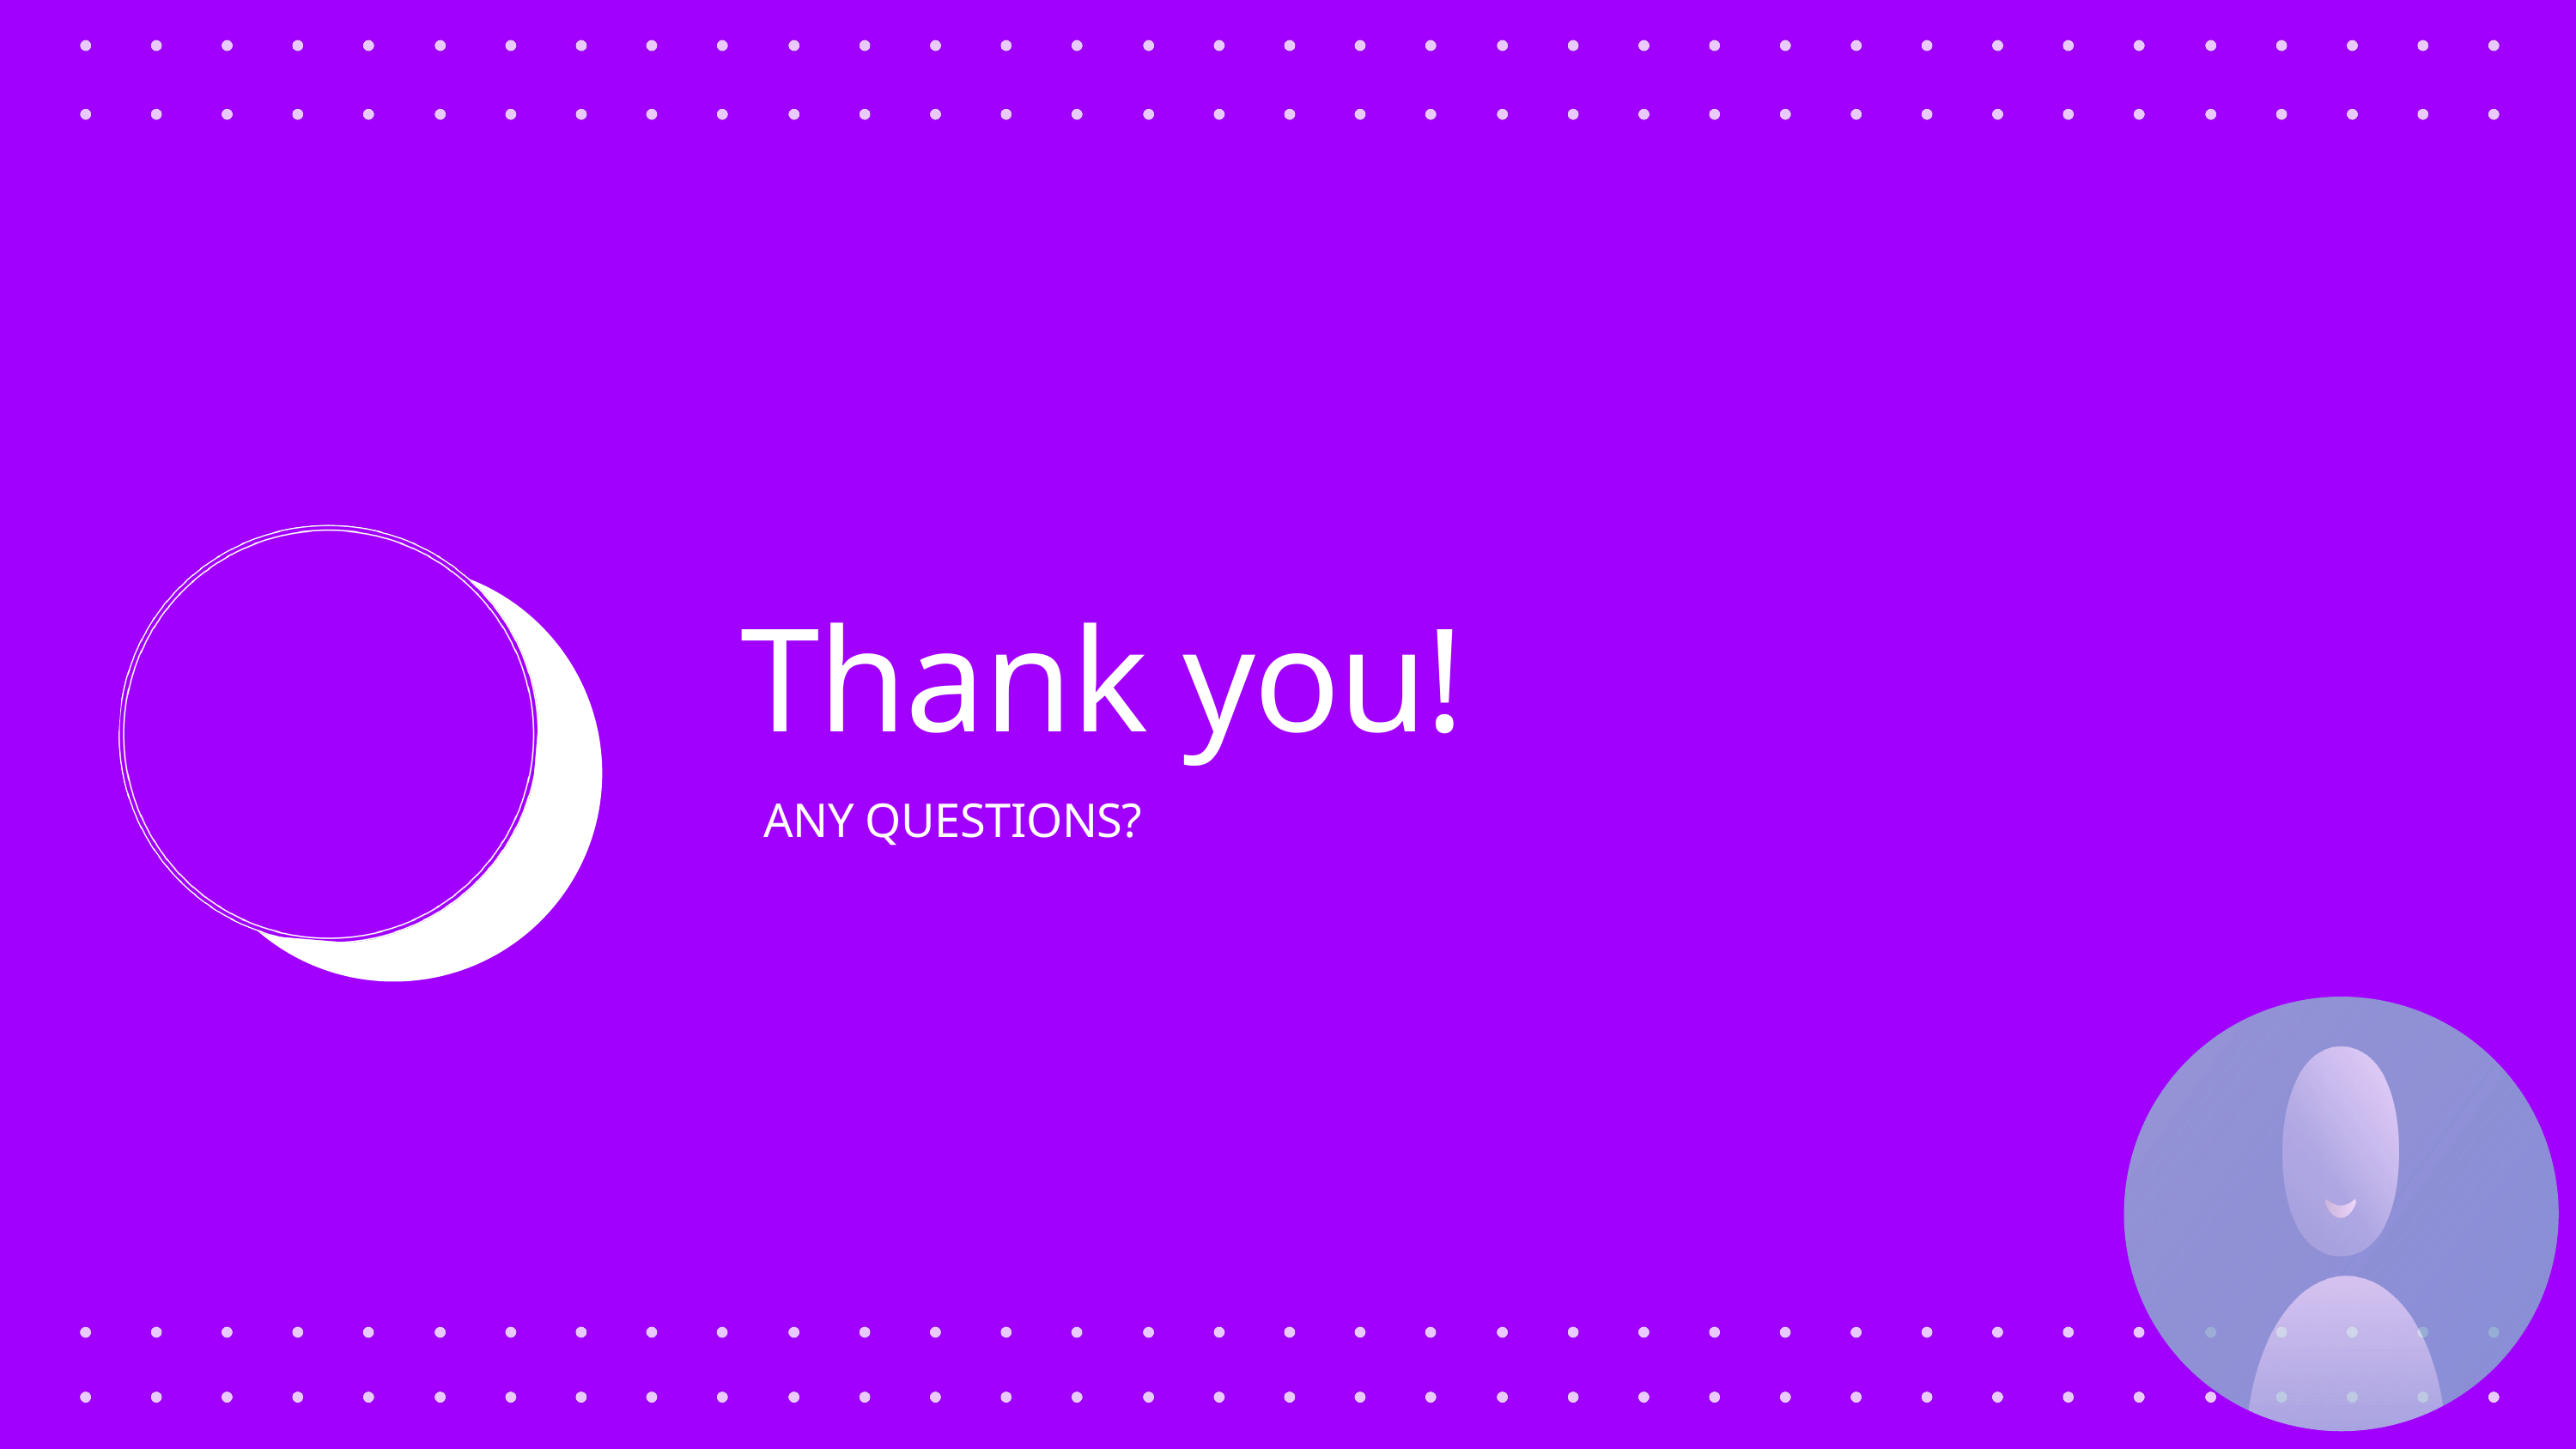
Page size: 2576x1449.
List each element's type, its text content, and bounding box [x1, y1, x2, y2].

text_box ANY QUESTIONS? [763, 781, 1522, 847]
picture [2123, 996, 2560, 1432]
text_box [72, 1322, 2504, 1449]
text_box Thank you! [657, 588, 1465, 761]
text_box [102, 506, 603, 982]
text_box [72, 0, 2504, 124]
